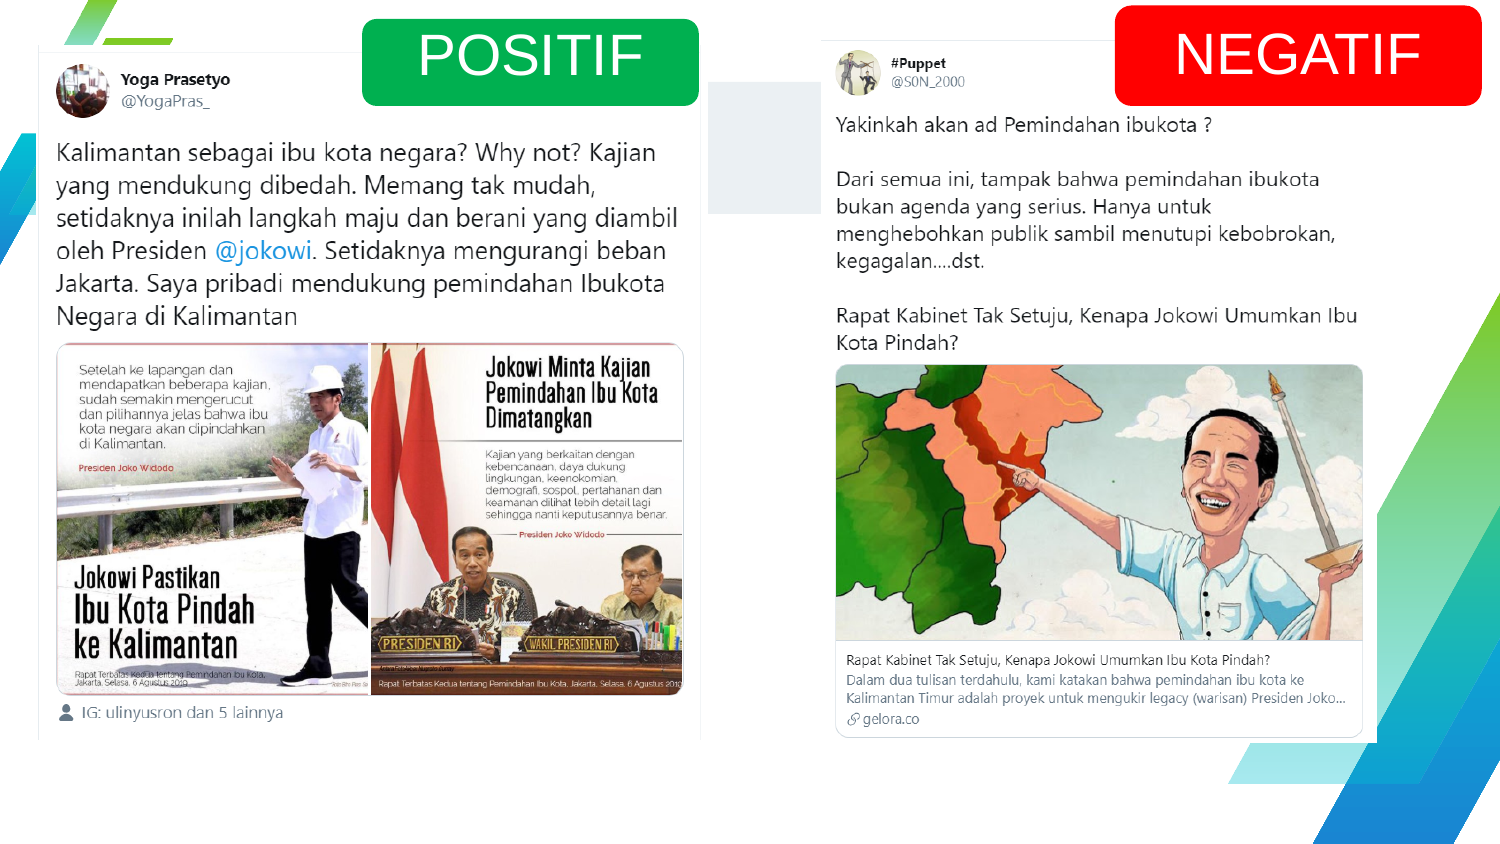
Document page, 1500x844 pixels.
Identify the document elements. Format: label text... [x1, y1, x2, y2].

picture [36, 44, 709, 740]
text_box NEGATIF [1114, 5, 1482, 106]
picture [821, 39, 1377, 744]
text_box POSITIF [362, 18, 699, 43]
slide_number 7 [1403, 0, 1475, 8]
